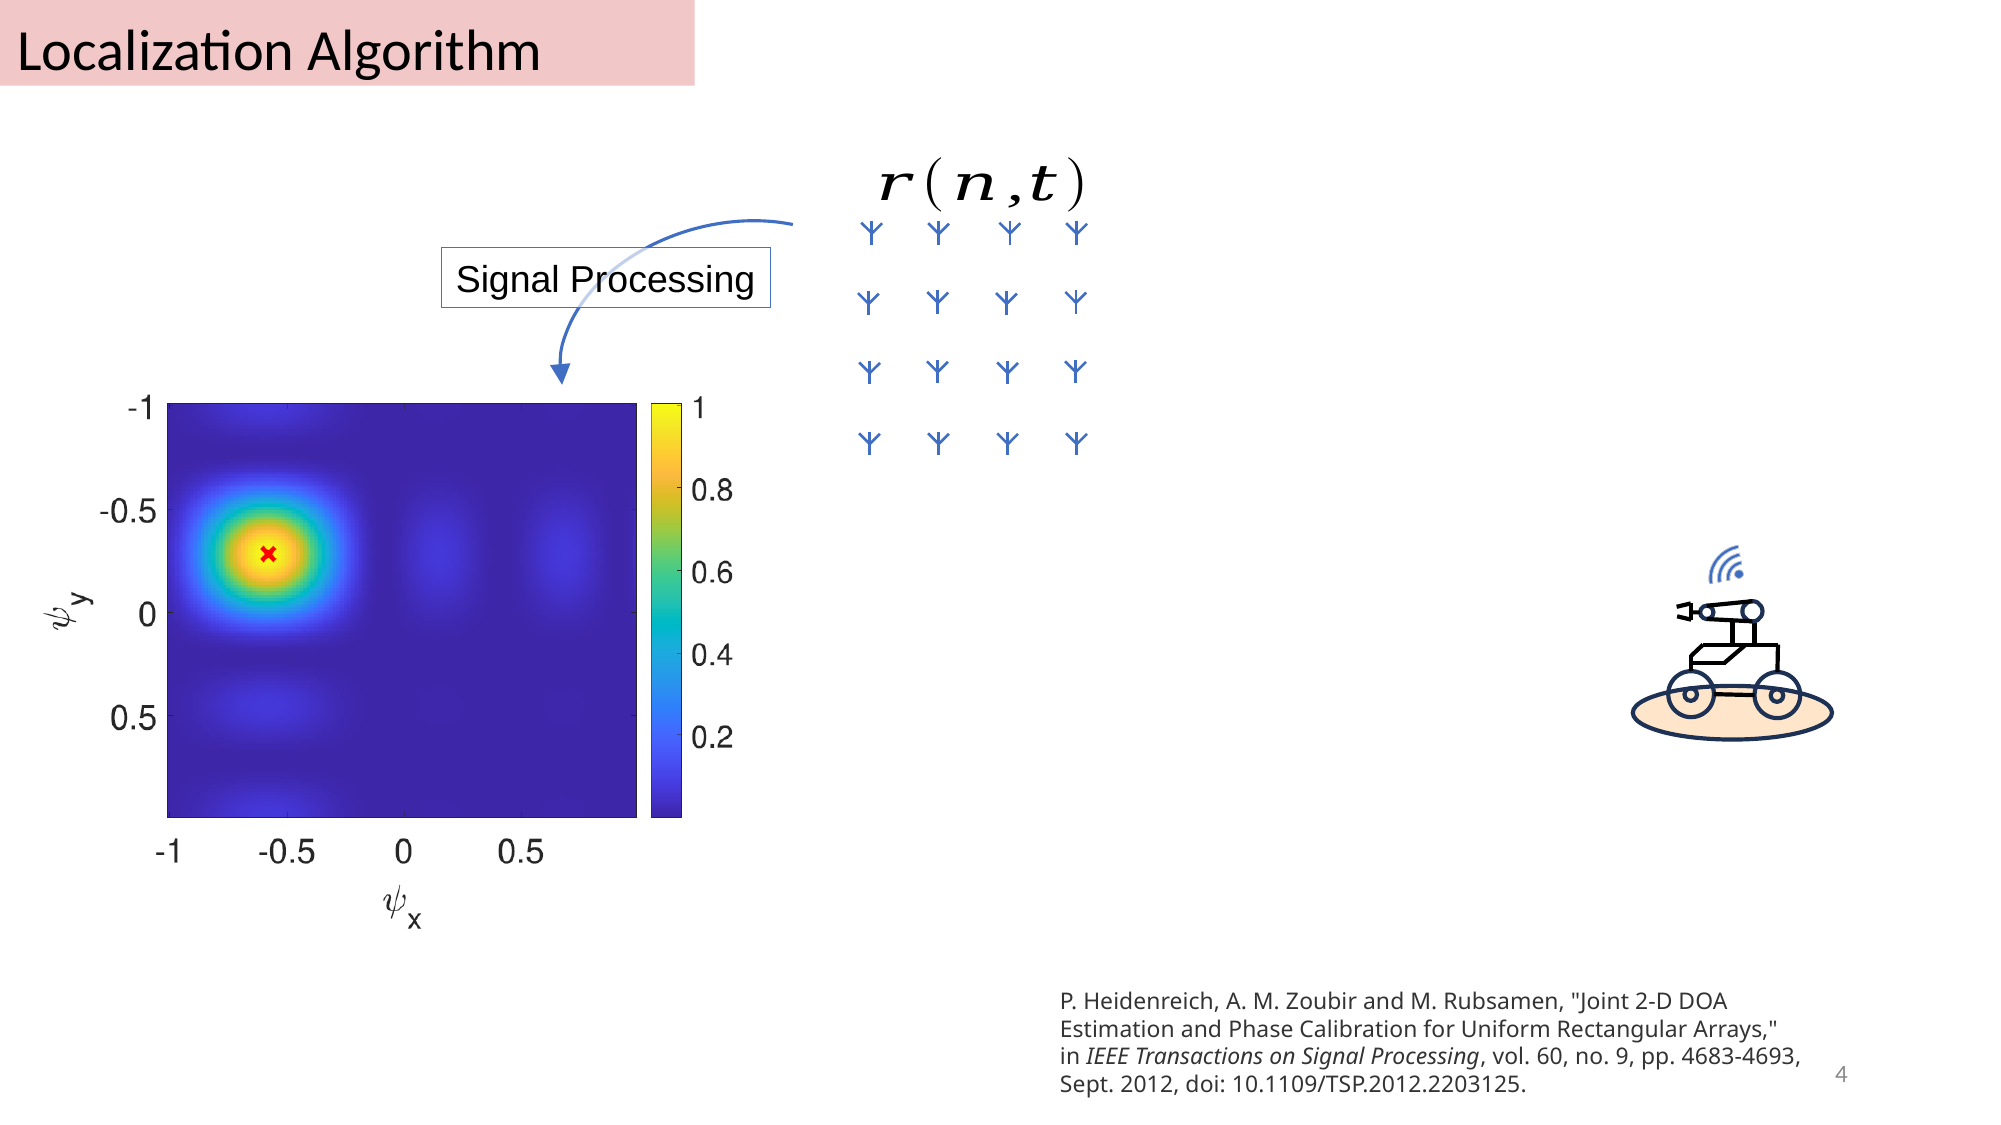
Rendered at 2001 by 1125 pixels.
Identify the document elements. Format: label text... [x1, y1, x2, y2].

text_box Localization Algorithm [2, 4, 558, 90]
text_box Signal Processing [441, 247, 771, 308]
text_box [1630, 691, 1835, 742]
text_box [646, 219, 793, 263]
text_box [549, 308, 745, 373]
picture [1694, 536, 1754, 593]
text_box [0, 0, 695, 86]
picture [40, 374, 751, 939]
slide_number 4 [1825, 1042, 1863, 1103]
text_box P. Heidenreich, A. M. Zoubir and M. Rubsamen, "Joint 2-D DOA Estimation and Phase Calibration for Uniform Rectangular Arrays," in IEEE Transactions on Signal Processing, vol. 60, no. 9, pp. 4683-4693, Sept. 2012, doi: 10.1109/TSP.2012.2203125. [1045, 979, 1825, 1105]
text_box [862, 220, 1090, 456]
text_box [1667, 600, 1801, 719]
